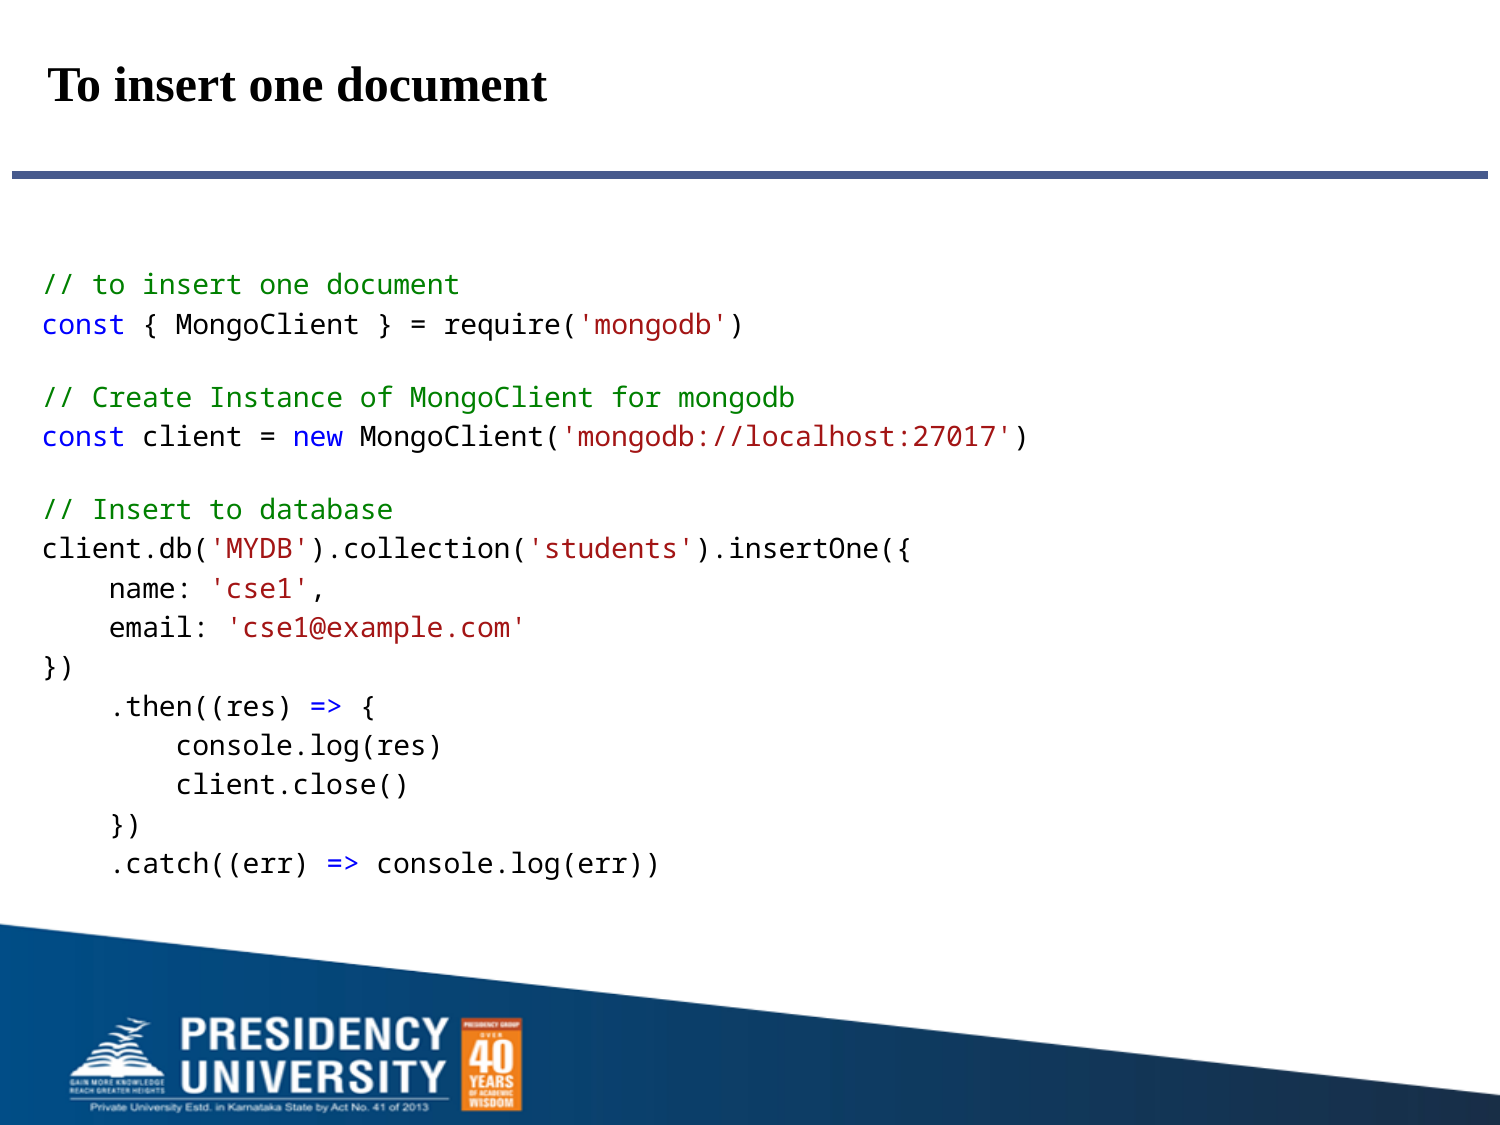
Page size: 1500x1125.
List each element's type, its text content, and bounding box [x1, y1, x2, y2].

picture [0, 921, 1500, 1125]
list // to insert one document const { MongoClient } = require('mongodb') // Create Instance of MongoClient for mongodb const client = new MongoClient('mongodb://localhost:27017') // Insert to database client.db('MYDB').collection('students').insertOne({ name: 'cse1', email: 'cse1@example.com' }) .then((res) => { console.log(res) client.close() }) .catch((err) => console.log(err)) [26, 259, 1456, 985]
title To insert one document [32, 24, 1474, 120]
